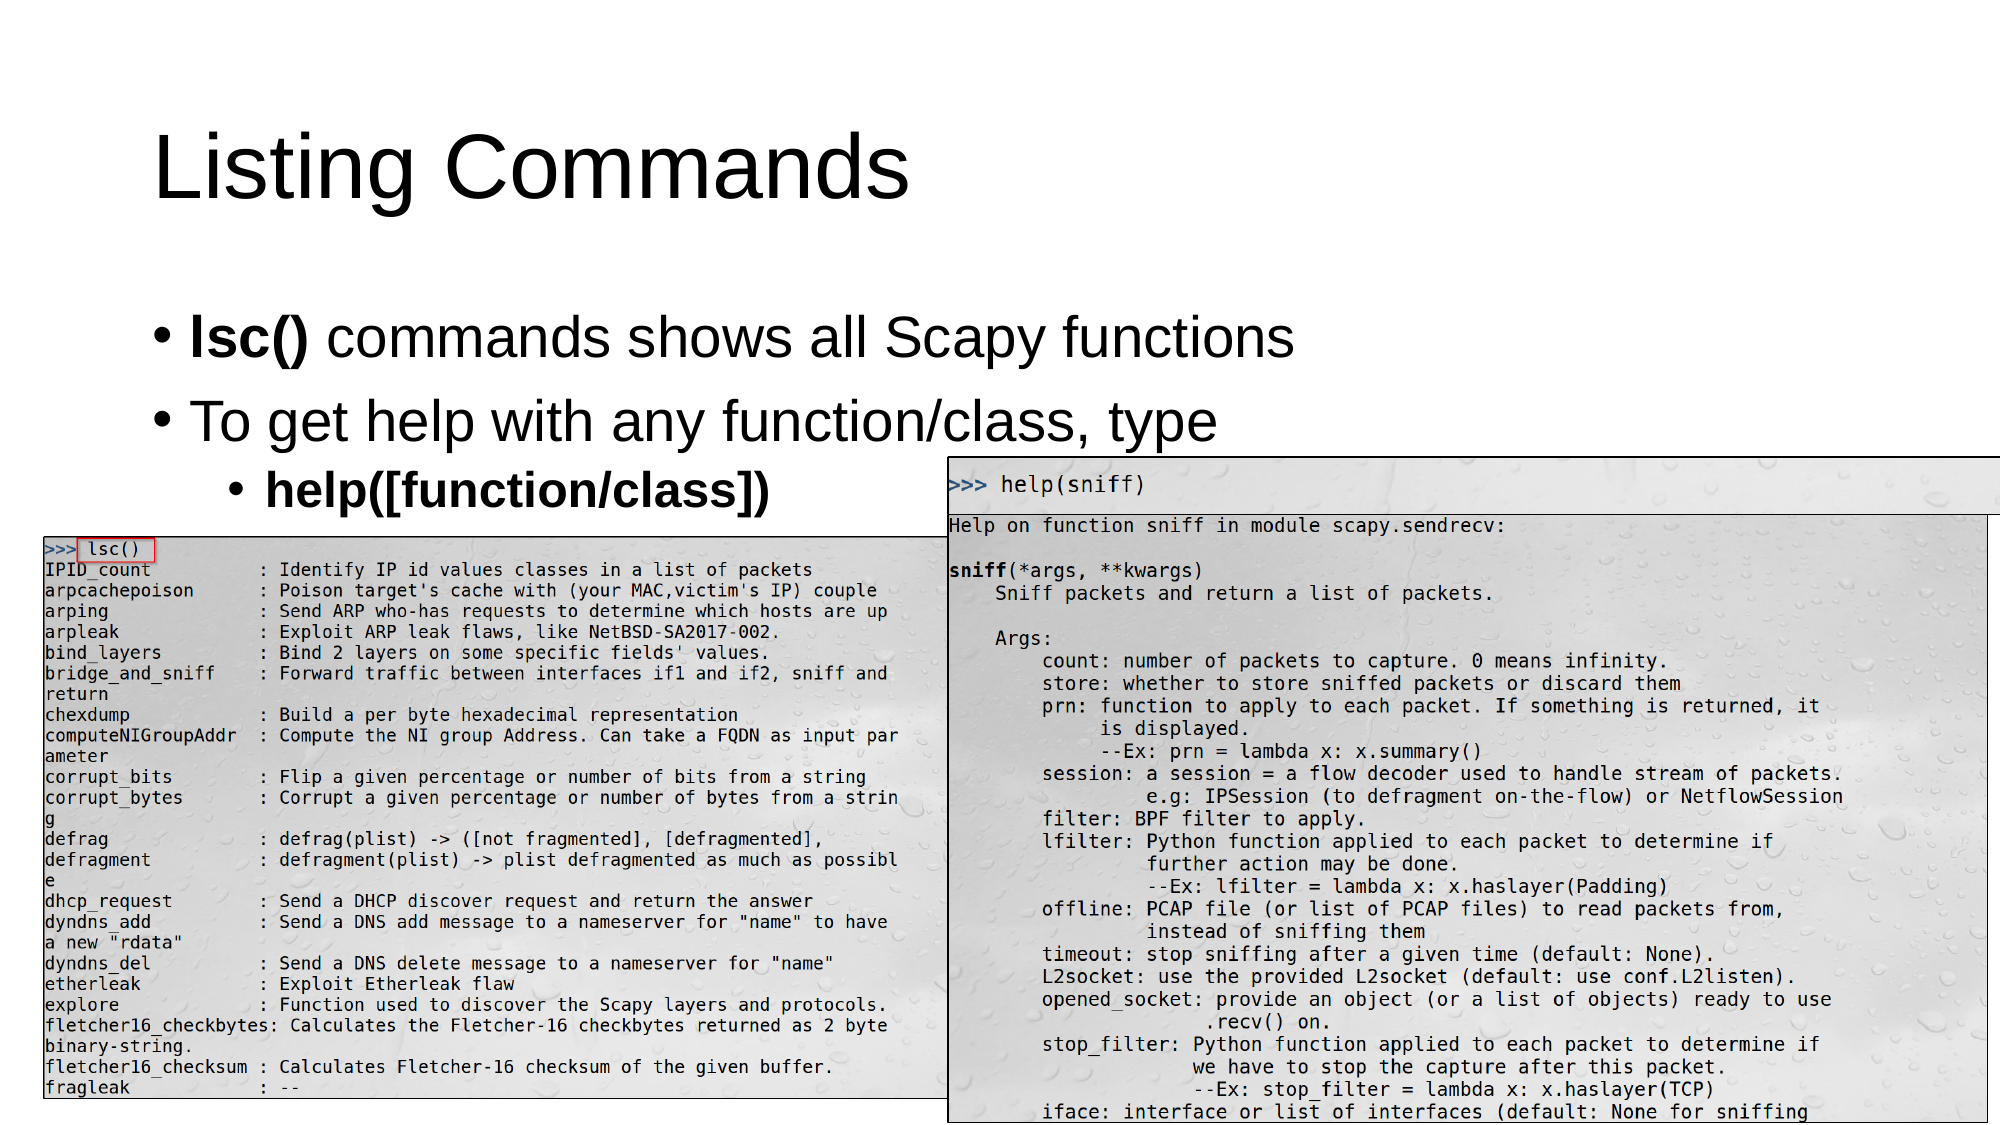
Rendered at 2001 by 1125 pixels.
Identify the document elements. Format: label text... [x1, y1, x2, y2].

list lsc() commands shows all Scapy functions To get help with any function/class, type help([function/class]) [137, 299, 1863, 536]
title Listing Commands [137, 59, 1863, 278]
picture [43, 456, 2000, 1123]
